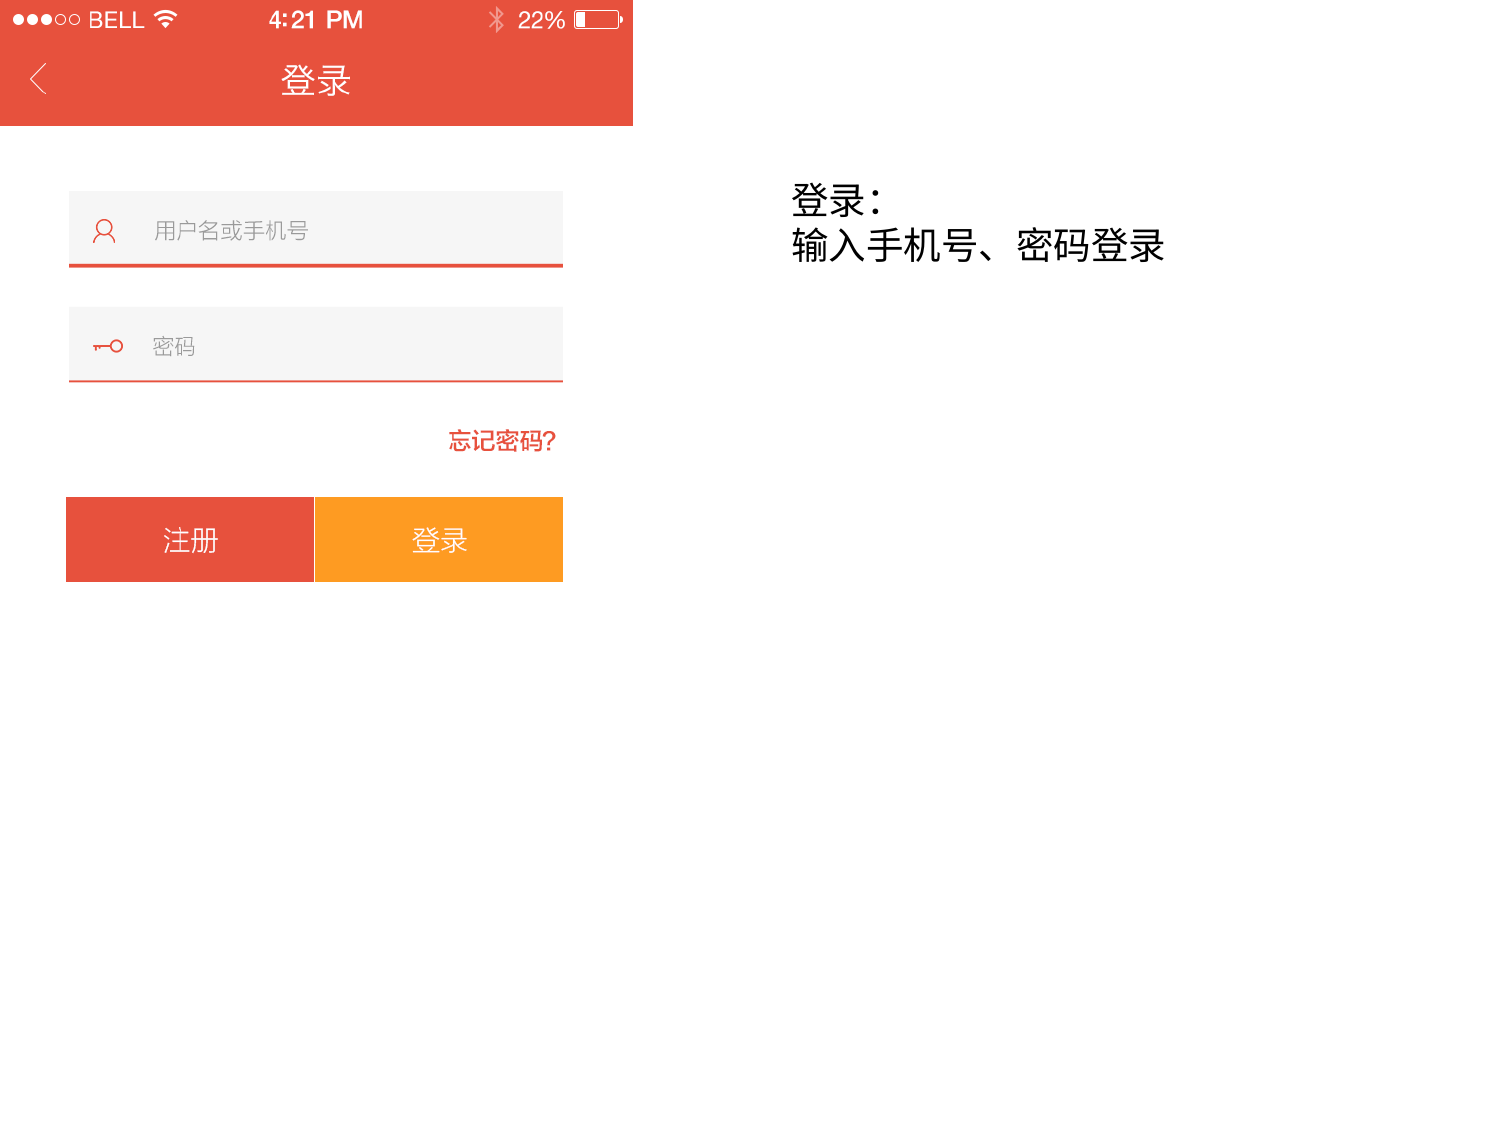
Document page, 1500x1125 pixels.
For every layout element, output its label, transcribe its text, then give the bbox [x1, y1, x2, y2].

picture [0, 0, 633, 1125]
text_box 登录： 输入手机号、密码登录 [776, 169, 1432, 275]
